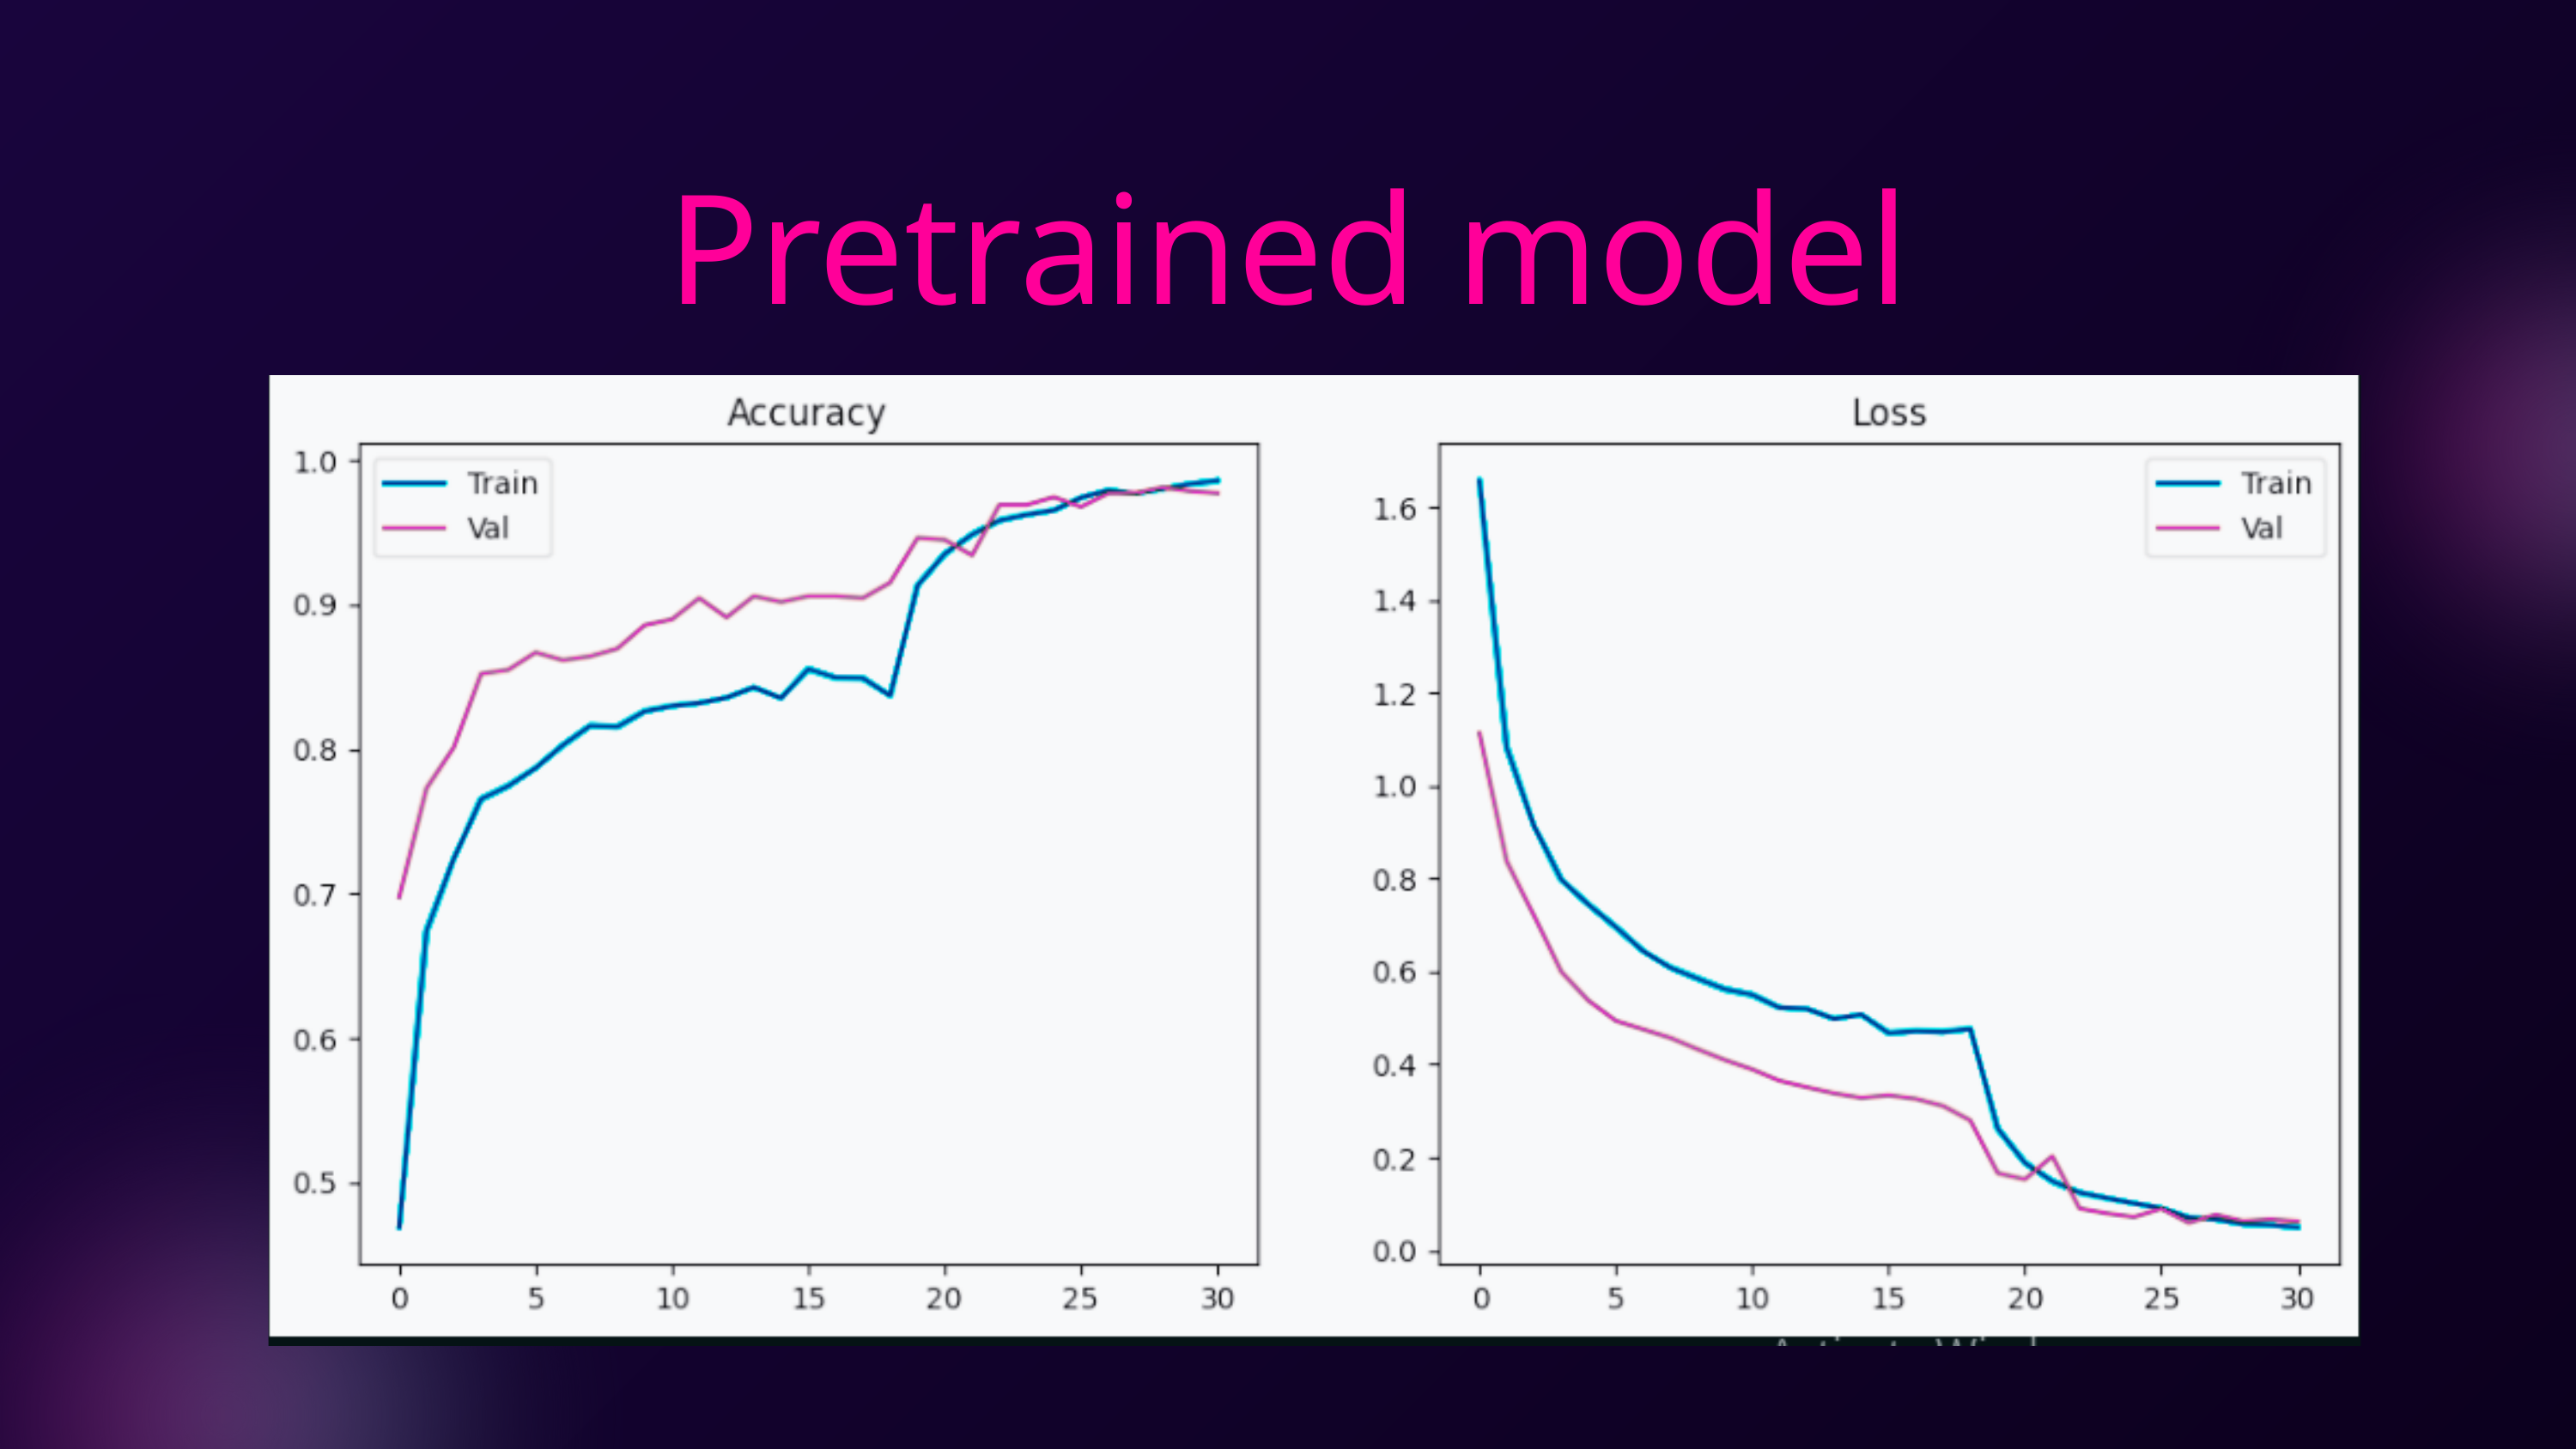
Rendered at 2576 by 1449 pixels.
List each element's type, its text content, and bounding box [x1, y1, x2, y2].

text_box Pretrained model [144, 122, 2432, 336]
text_box [2236, 107, 2576, 786]
text_box [268, 375, 2361, 1346]
text_box [0, 994, 646, 1449]
